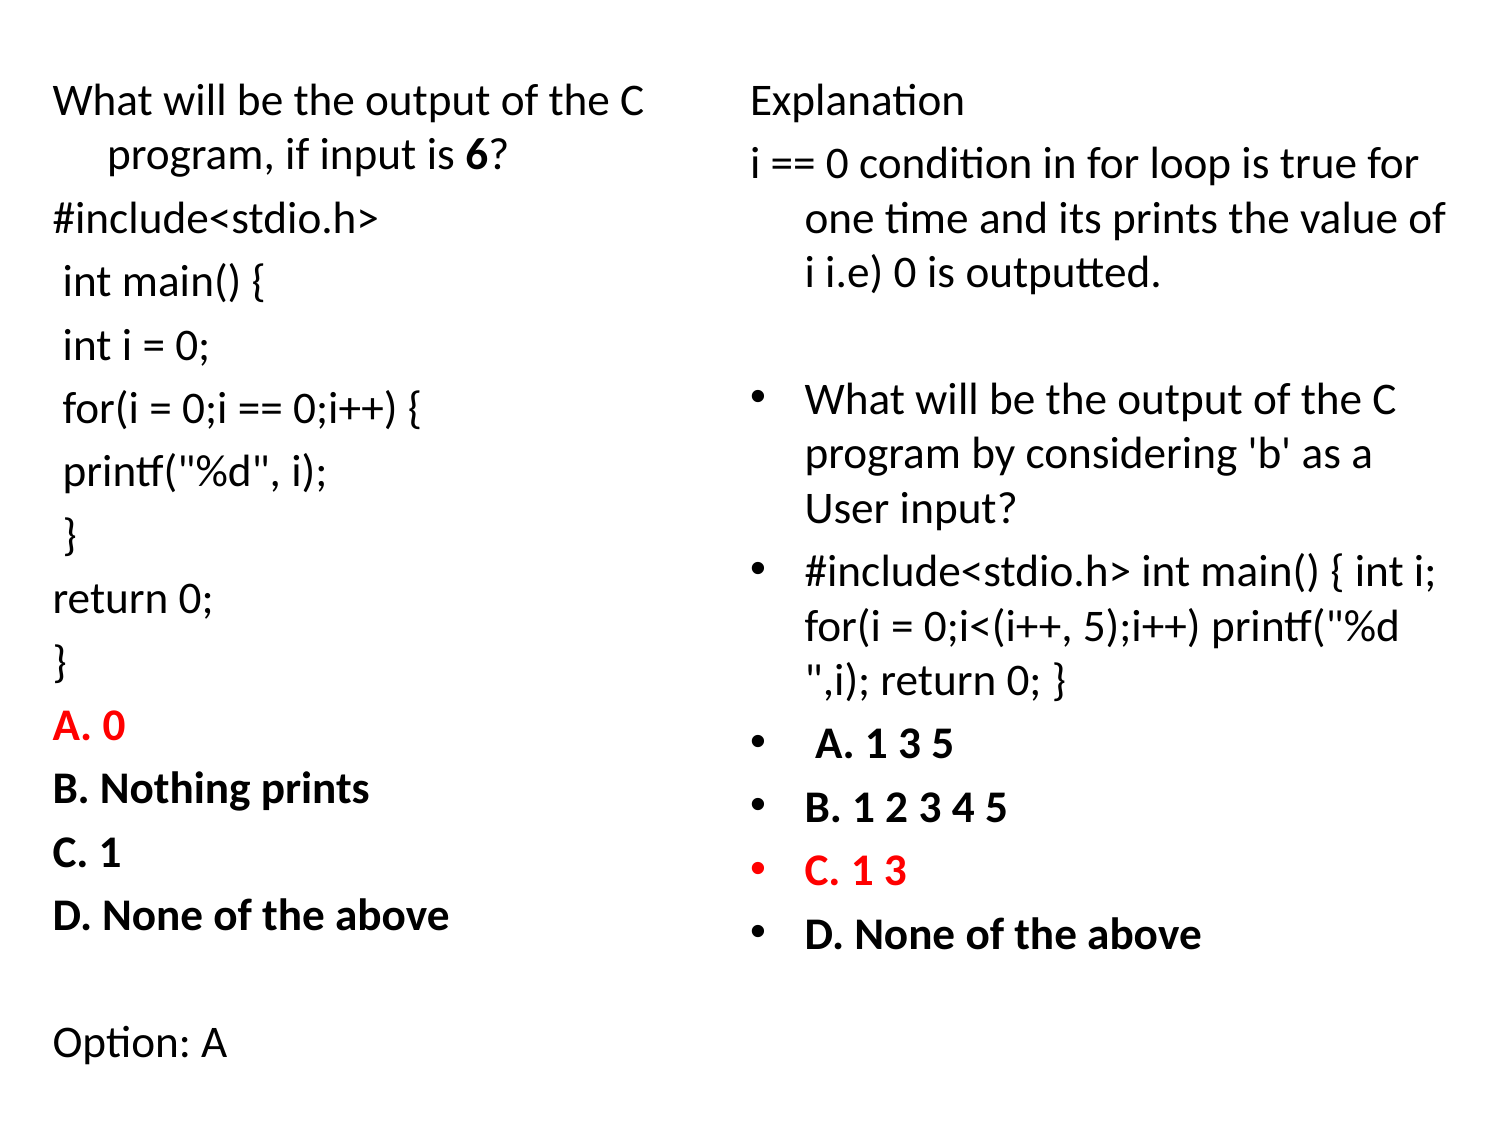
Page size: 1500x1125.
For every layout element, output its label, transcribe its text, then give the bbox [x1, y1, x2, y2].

list What will be the output of the C program, if input is 6? #include<stdio.h> int main() { int i = 0; for(i = 0;i == 0;i++) { printf("%d", i); } return 0; } A. 0 B. Nothing prints C. 1 D. None of the above Option: A Explanation i == 0 condition in for loop is true for one time and its prints the value of i i.e) 0 is outputted. What will be the output of the C program by considering 'b' as a User input? #include<stdio.h> int main() { int i; for(i = 0;i<(i++, 5);i++) printf("%d ",i); return 0; } A. 1 3 5 B. 1 2 3 4 5 C. 1 3 D. None of the above [37, 62, 1463, 1088]
